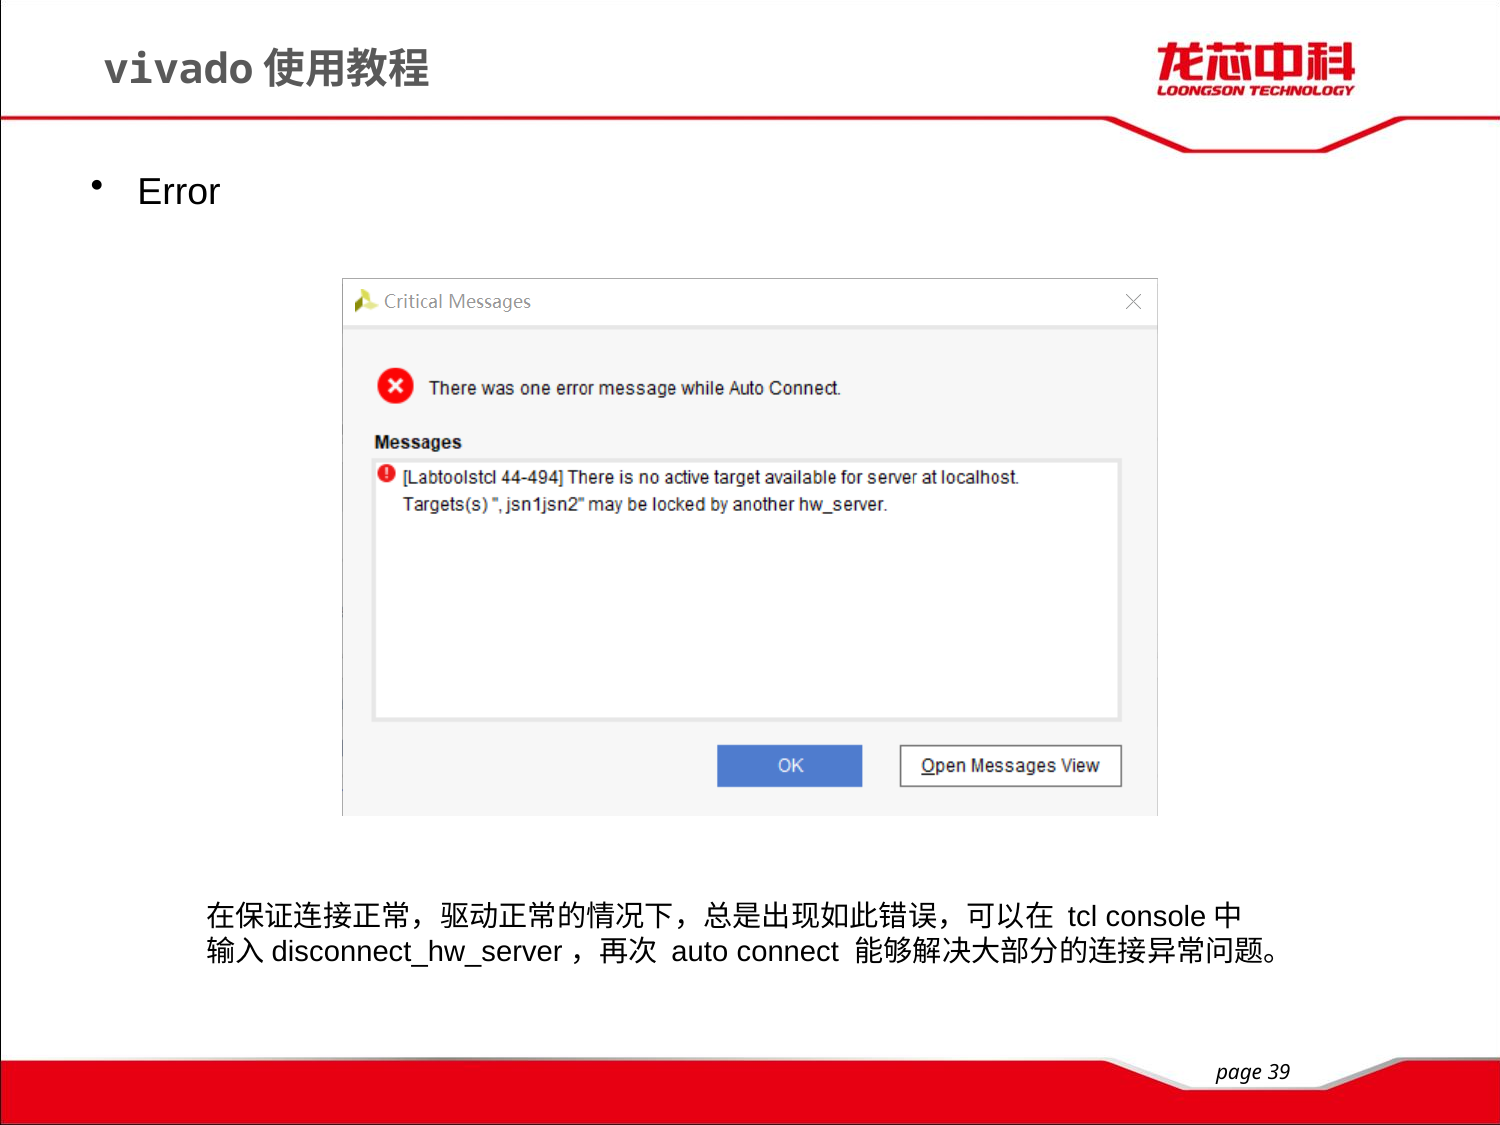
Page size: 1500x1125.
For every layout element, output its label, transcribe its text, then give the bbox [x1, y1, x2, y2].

title vivado使用教程 [88, 31, 1022, 102]
picture [0, 0, 1500, 1125]
text_box Error [75, 159, 1424, 220]
text_box page 39 [955, 1051, 1306, 1125]
text_box 在保证连接正常，驱动正常的情况下，总是出现如此错误，可以在 tcl console中 输入disconnect_hw_server，再次 auto connect 能够解决大部分的连接异常问题。 [191, 890, 1309, 975]
